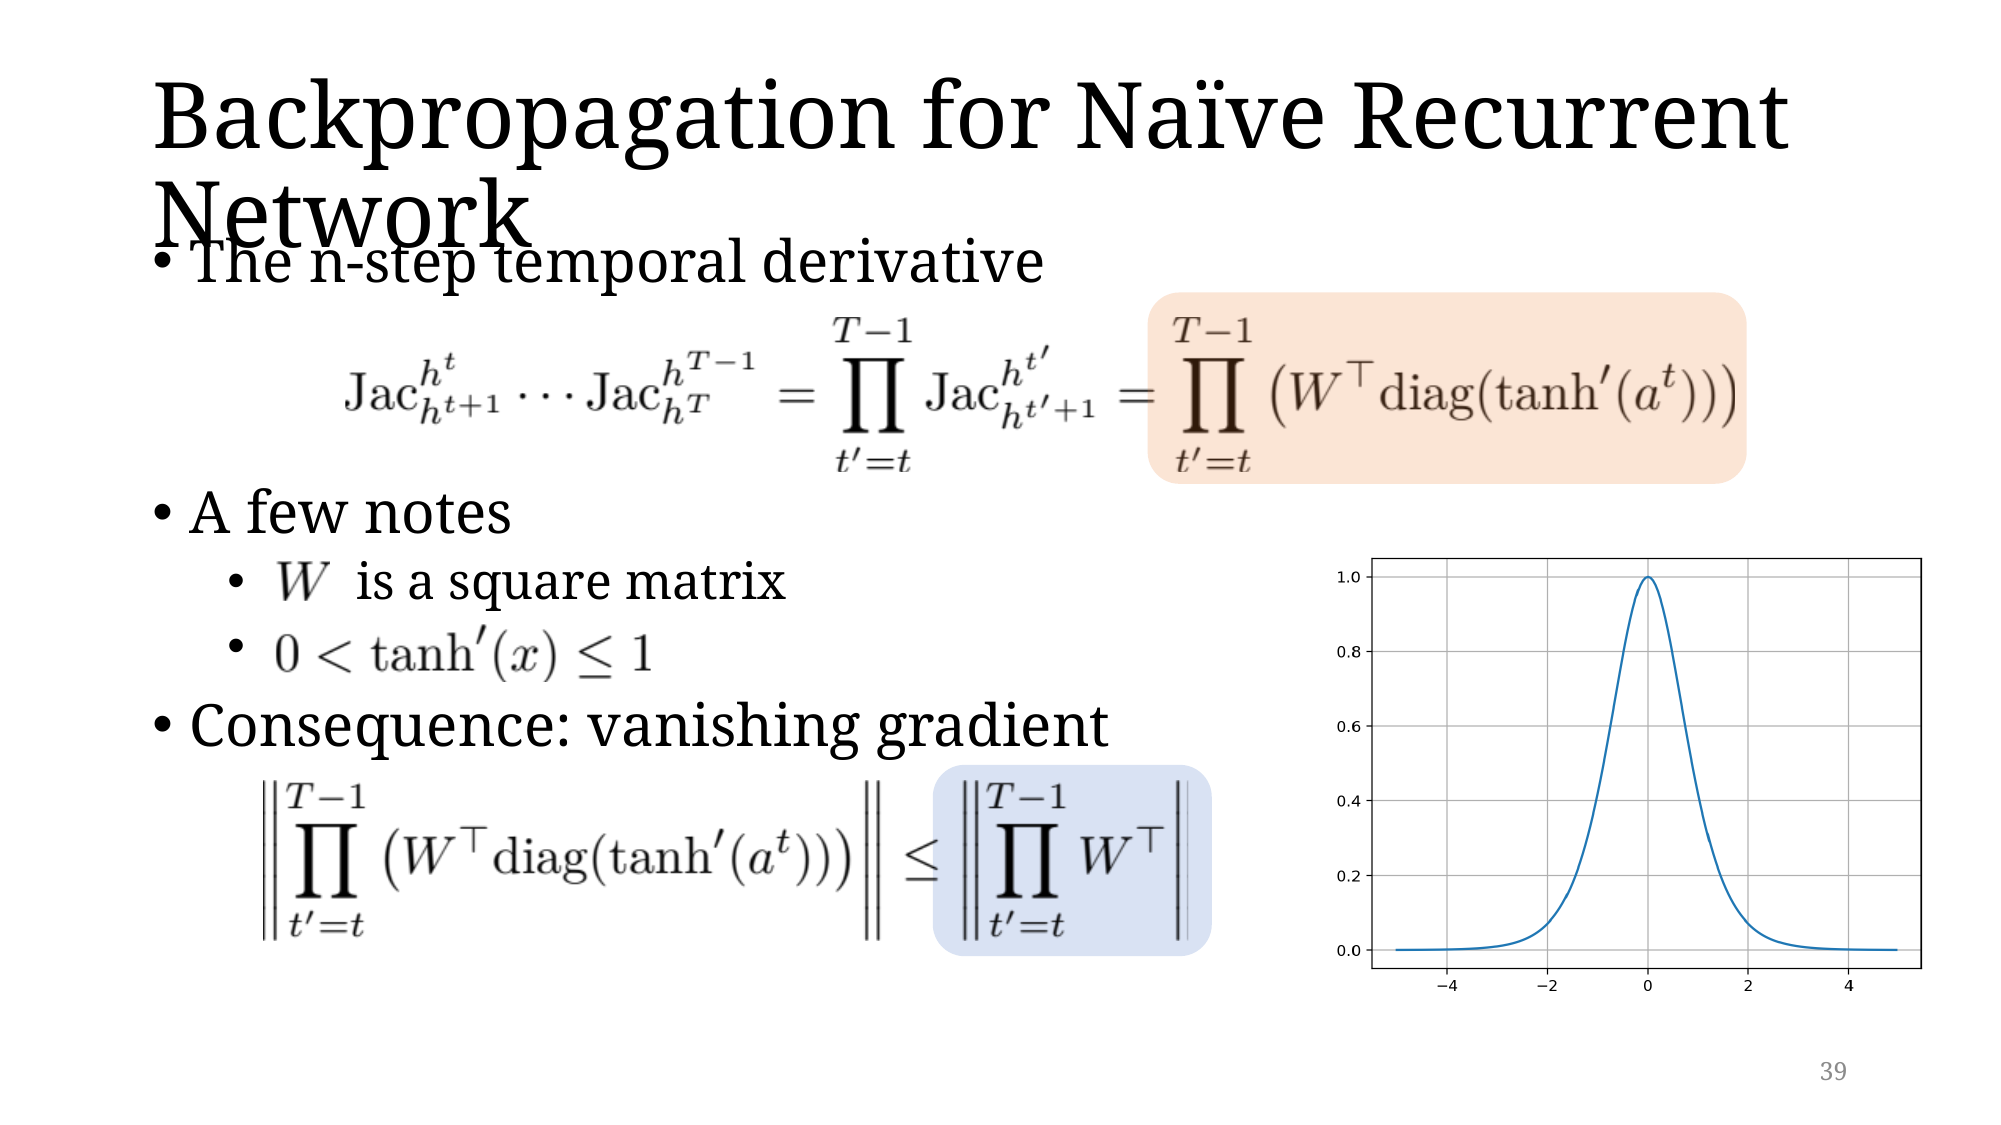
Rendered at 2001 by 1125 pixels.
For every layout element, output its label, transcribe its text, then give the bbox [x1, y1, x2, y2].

picture [275, 561, 330, 601]
text_box [1147, 291, 1748, 485]
text_box [936, 763, 1213, 958]
list The n-step temporal derivative A few notes is a square matrix Consequence: vanishing gradient [137, 224, 1863, 1028]
picture [275, 623, 651, 682]
slide_number 39 [1412, 1042, 1863, 1103]
picture [345, 317, 1735, 472]
picture [1283, 494, 1992, 1027]
picture [263, 780, 1189, 941]
title Backpropagation for Naïve Recurrent Network [137, 59, 1863, 224]
